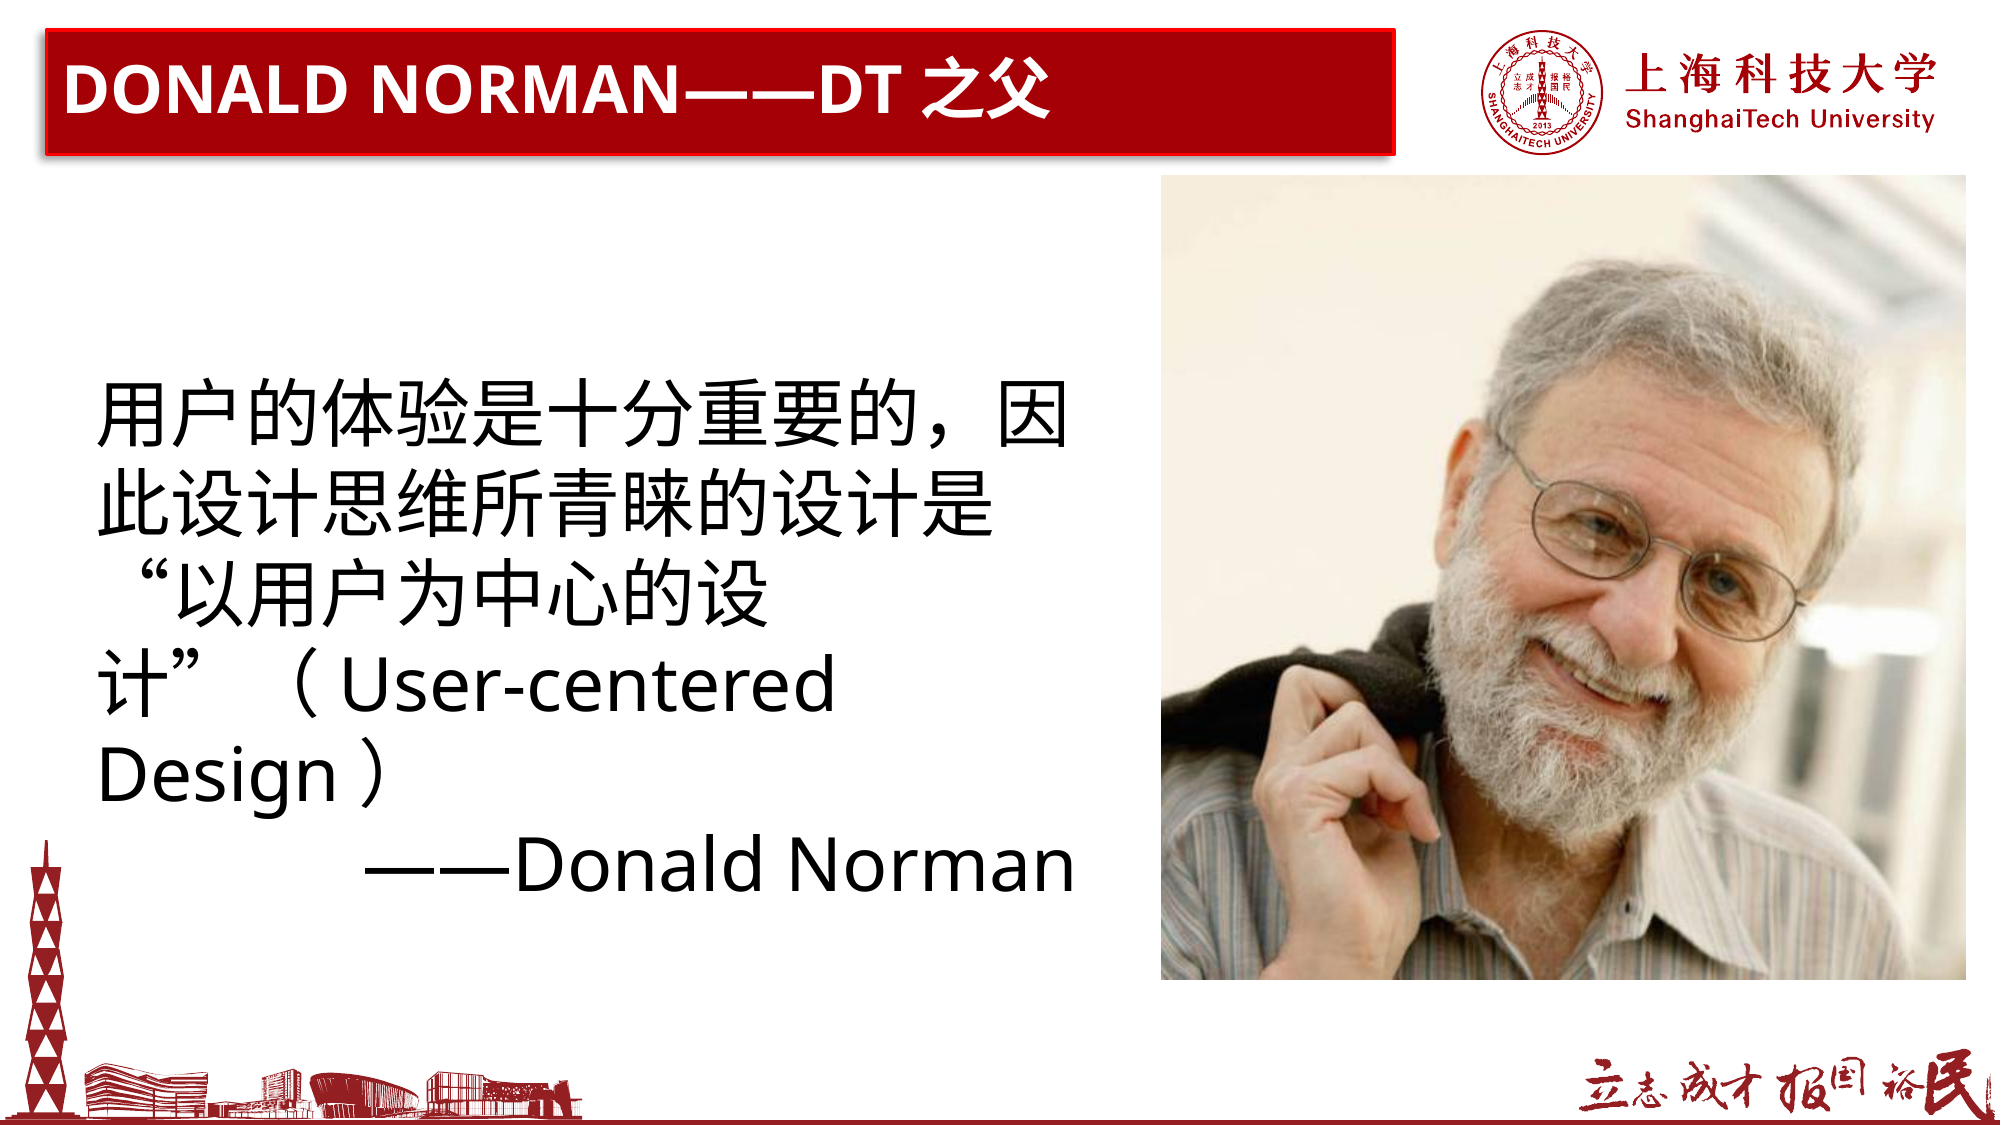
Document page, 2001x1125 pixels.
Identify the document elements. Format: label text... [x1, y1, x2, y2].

text_box 用户的体验是十分重要的，因此设计思维所青睐的设计是“以用户为中心的设计”（User-centered Design） ——Donald Norman [80, 359, 1093, 957]
picture [1161, 175, 1966, 980]
title DONALD NORMAN——DT之父 [45, 28, 1396, 156]
